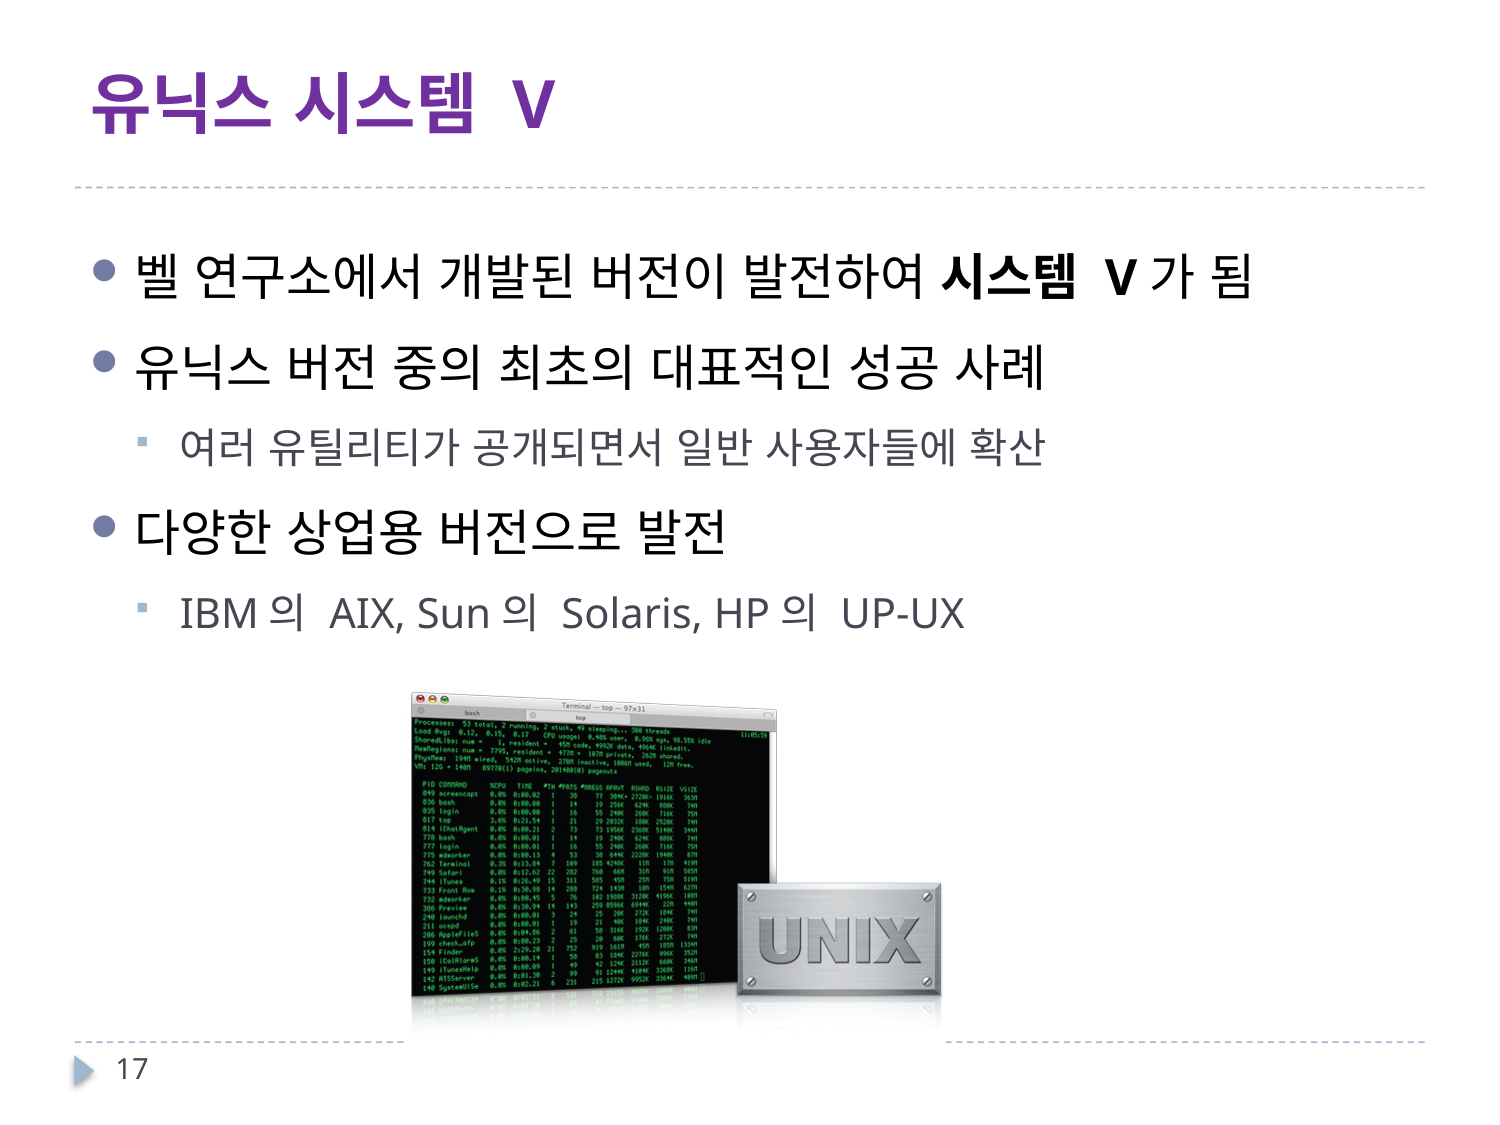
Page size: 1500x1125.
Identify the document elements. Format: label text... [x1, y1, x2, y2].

title 유닉스 시스템 V [75, 24, 1425, 149]
list 벨 연구소에서 개발된 버전이 발전하여 시스템 V가 됨 유닉스 버전 중의 최초의 대표적인 성공 사례 여러 유틸리티가 공개되면서 일반 사용자들에 확산 다양한 상업용 버전으로 발전 IBM의 AIX, Sun의 Solaris, HP의 UP-UX [75, 220, 1425, 1010]
slide_number 17 [100, 1042, 426, 1103]
picture [407, 688, 946, 1043]
